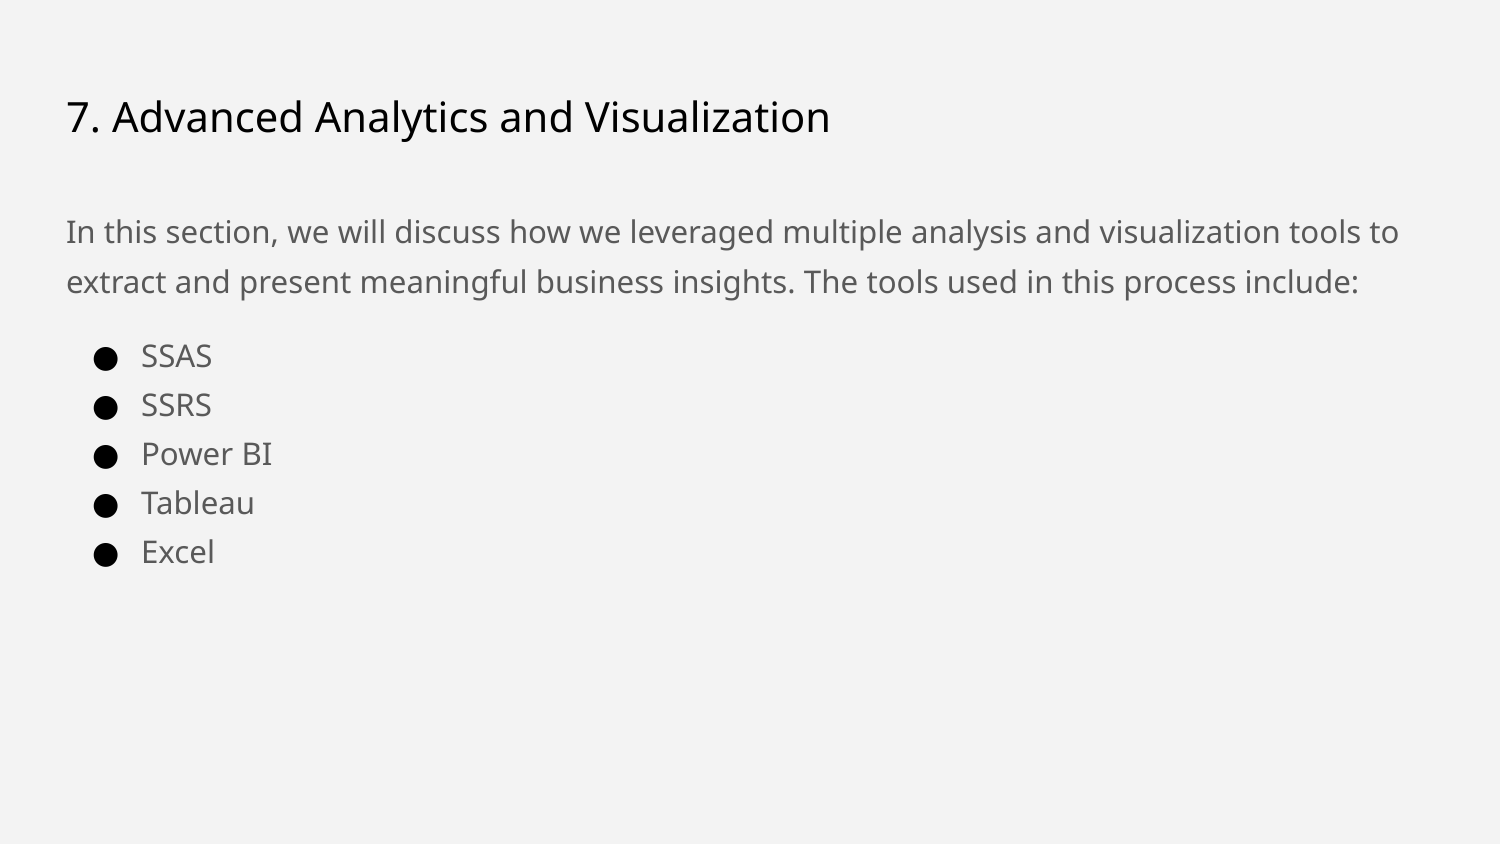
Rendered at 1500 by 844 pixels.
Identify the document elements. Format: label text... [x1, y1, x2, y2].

title 7. Advanced Analytics and Visualization [51, 72, 1449, 167]
list In this section, we will discuss how we leveraged multiple analysis and visualization tools to extract and present meaningful business insights. The tools used in this process include: SSAS SSRS Power BI Tableau Excel [51, 189, 1449, 750]
